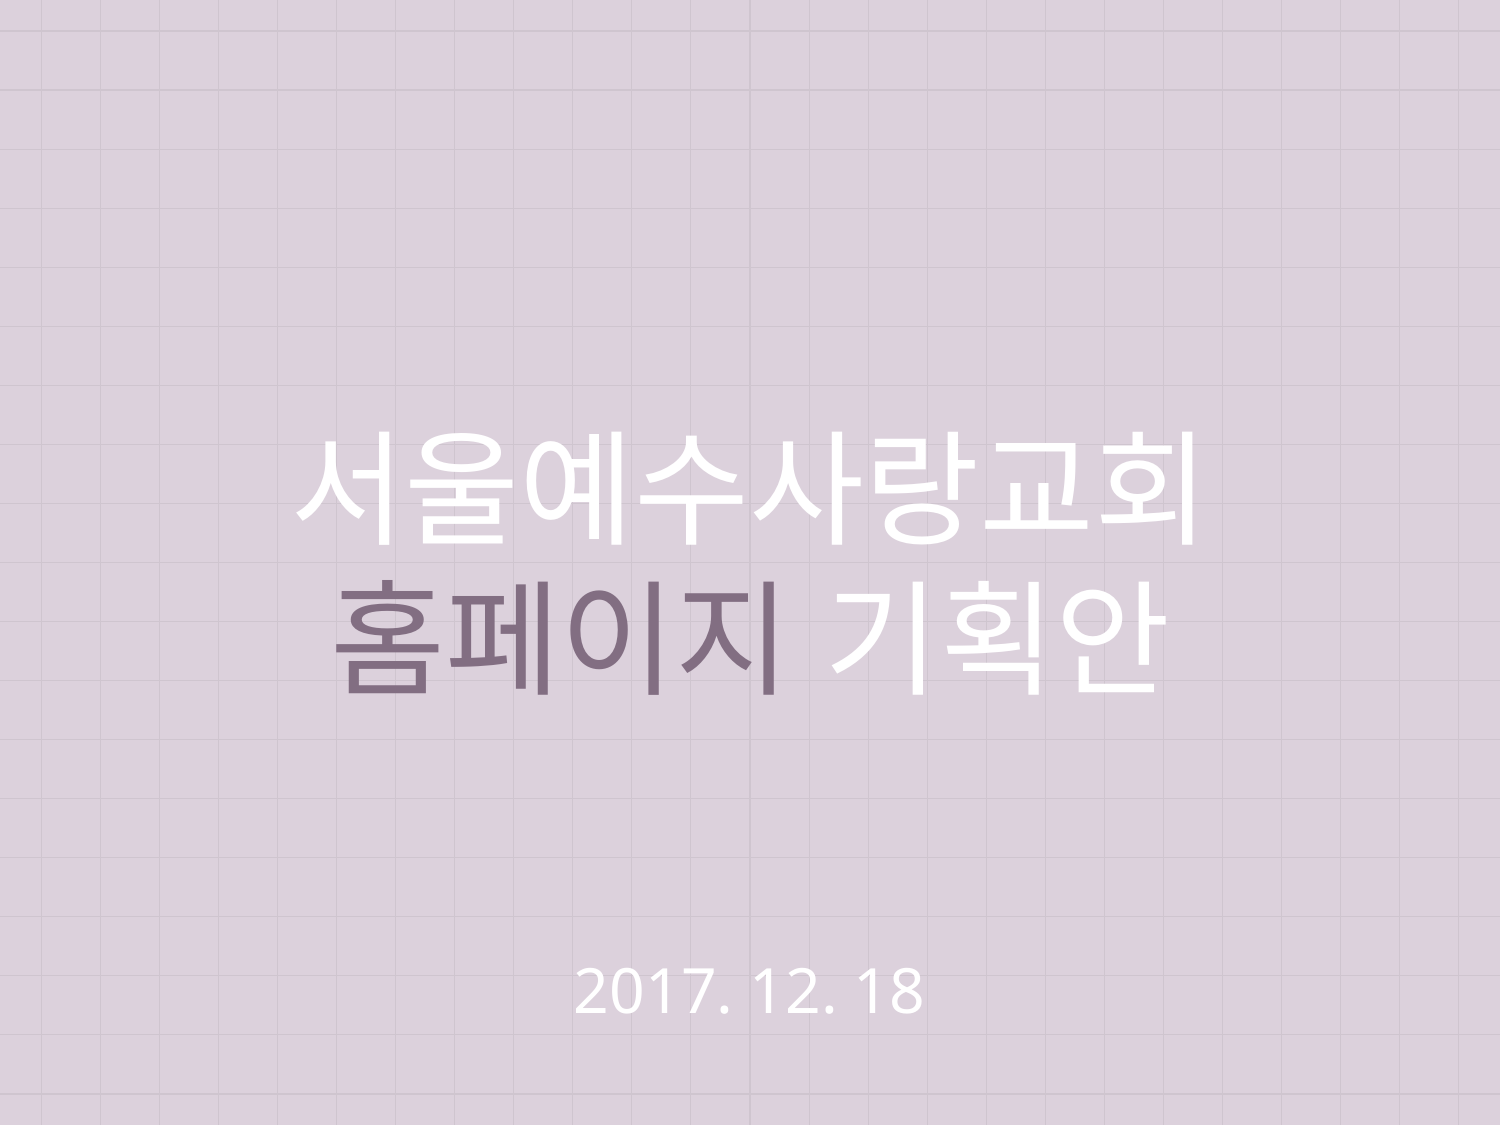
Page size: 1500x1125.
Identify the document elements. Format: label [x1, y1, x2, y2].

text_box [0, 0, 1500, 1125]
